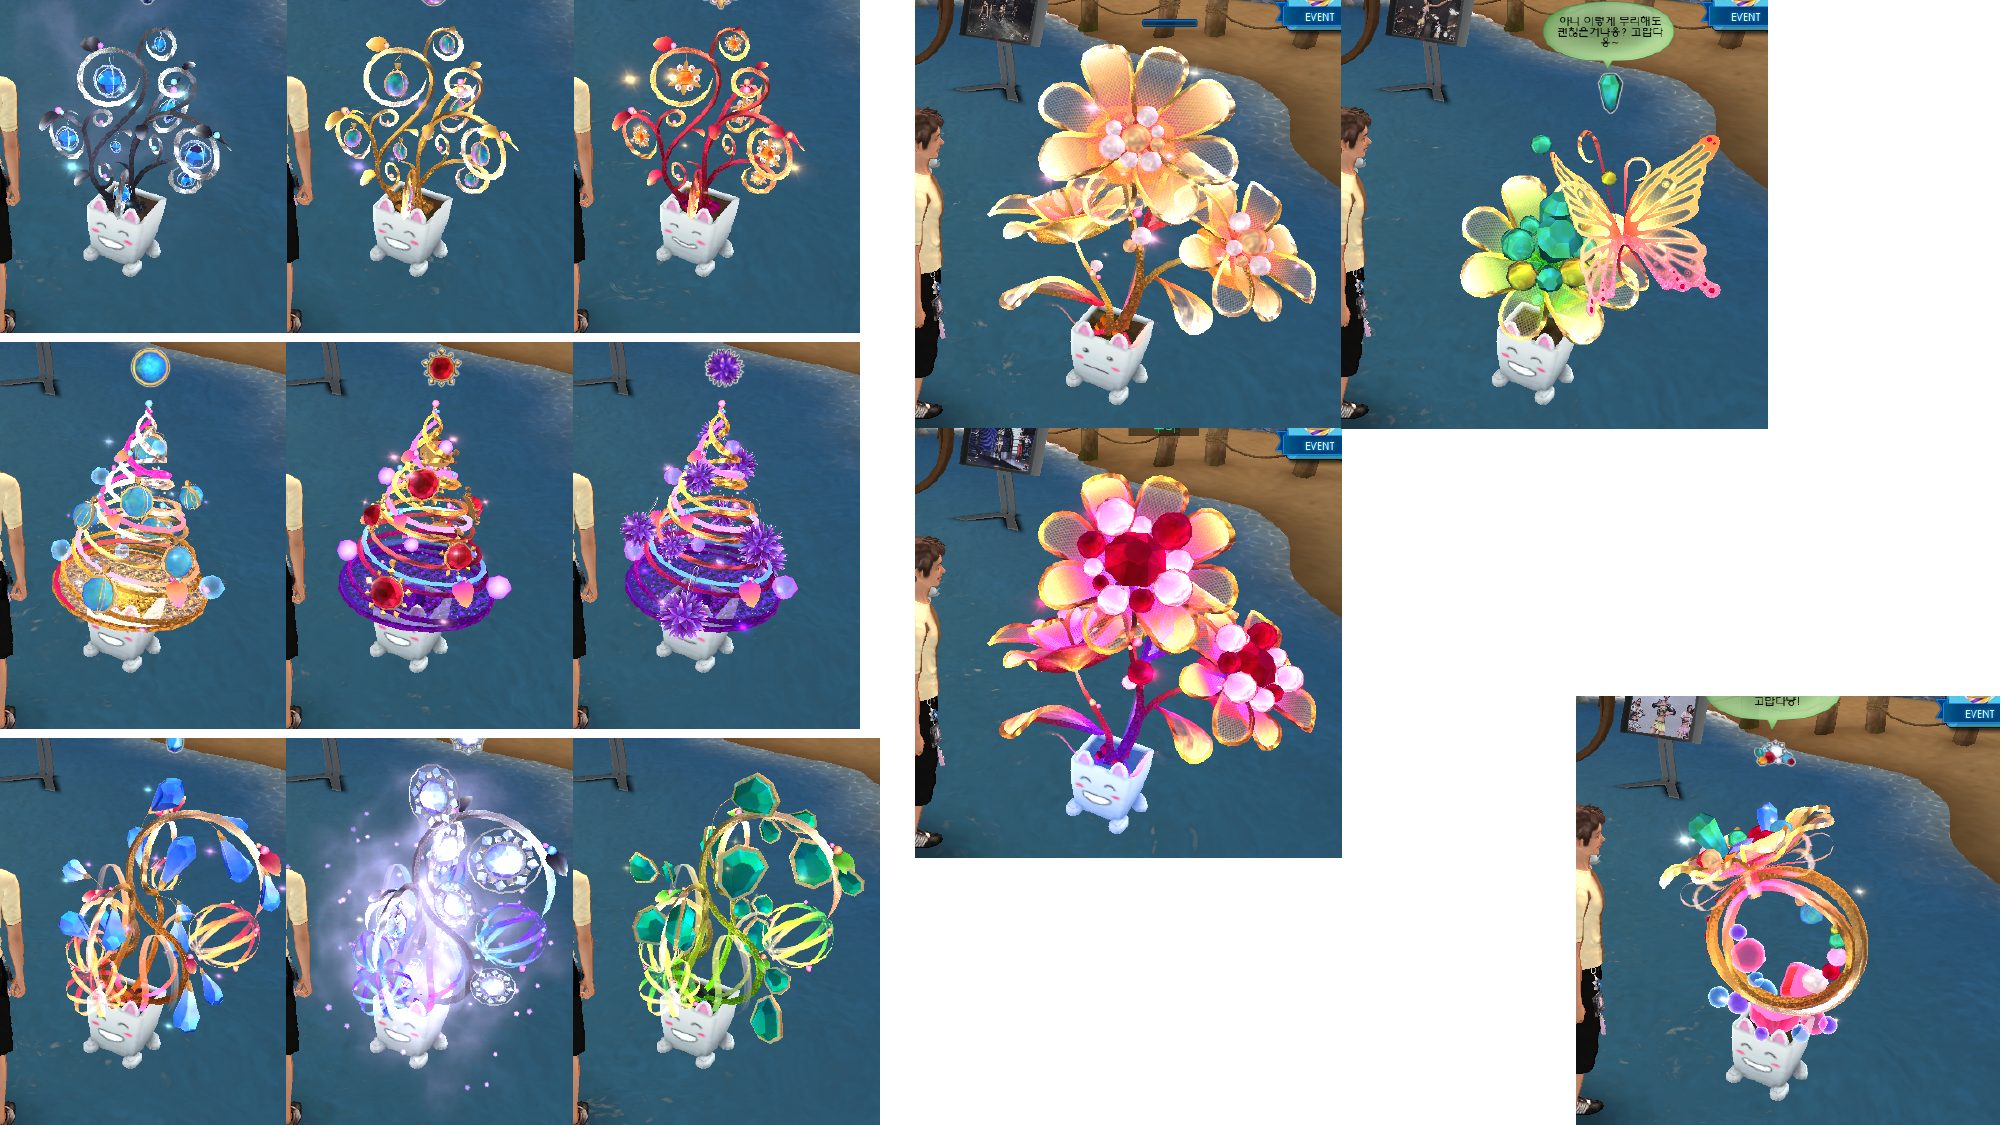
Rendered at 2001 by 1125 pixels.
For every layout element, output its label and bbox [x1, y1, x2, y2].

picture [0, 342, 860, 729]
picture [0, 0, 860, 333]
picture [915, 0, 1768, 858]
picture [0, 738, 880, 1125]
picture [1575, 696, 2000, 1125]
